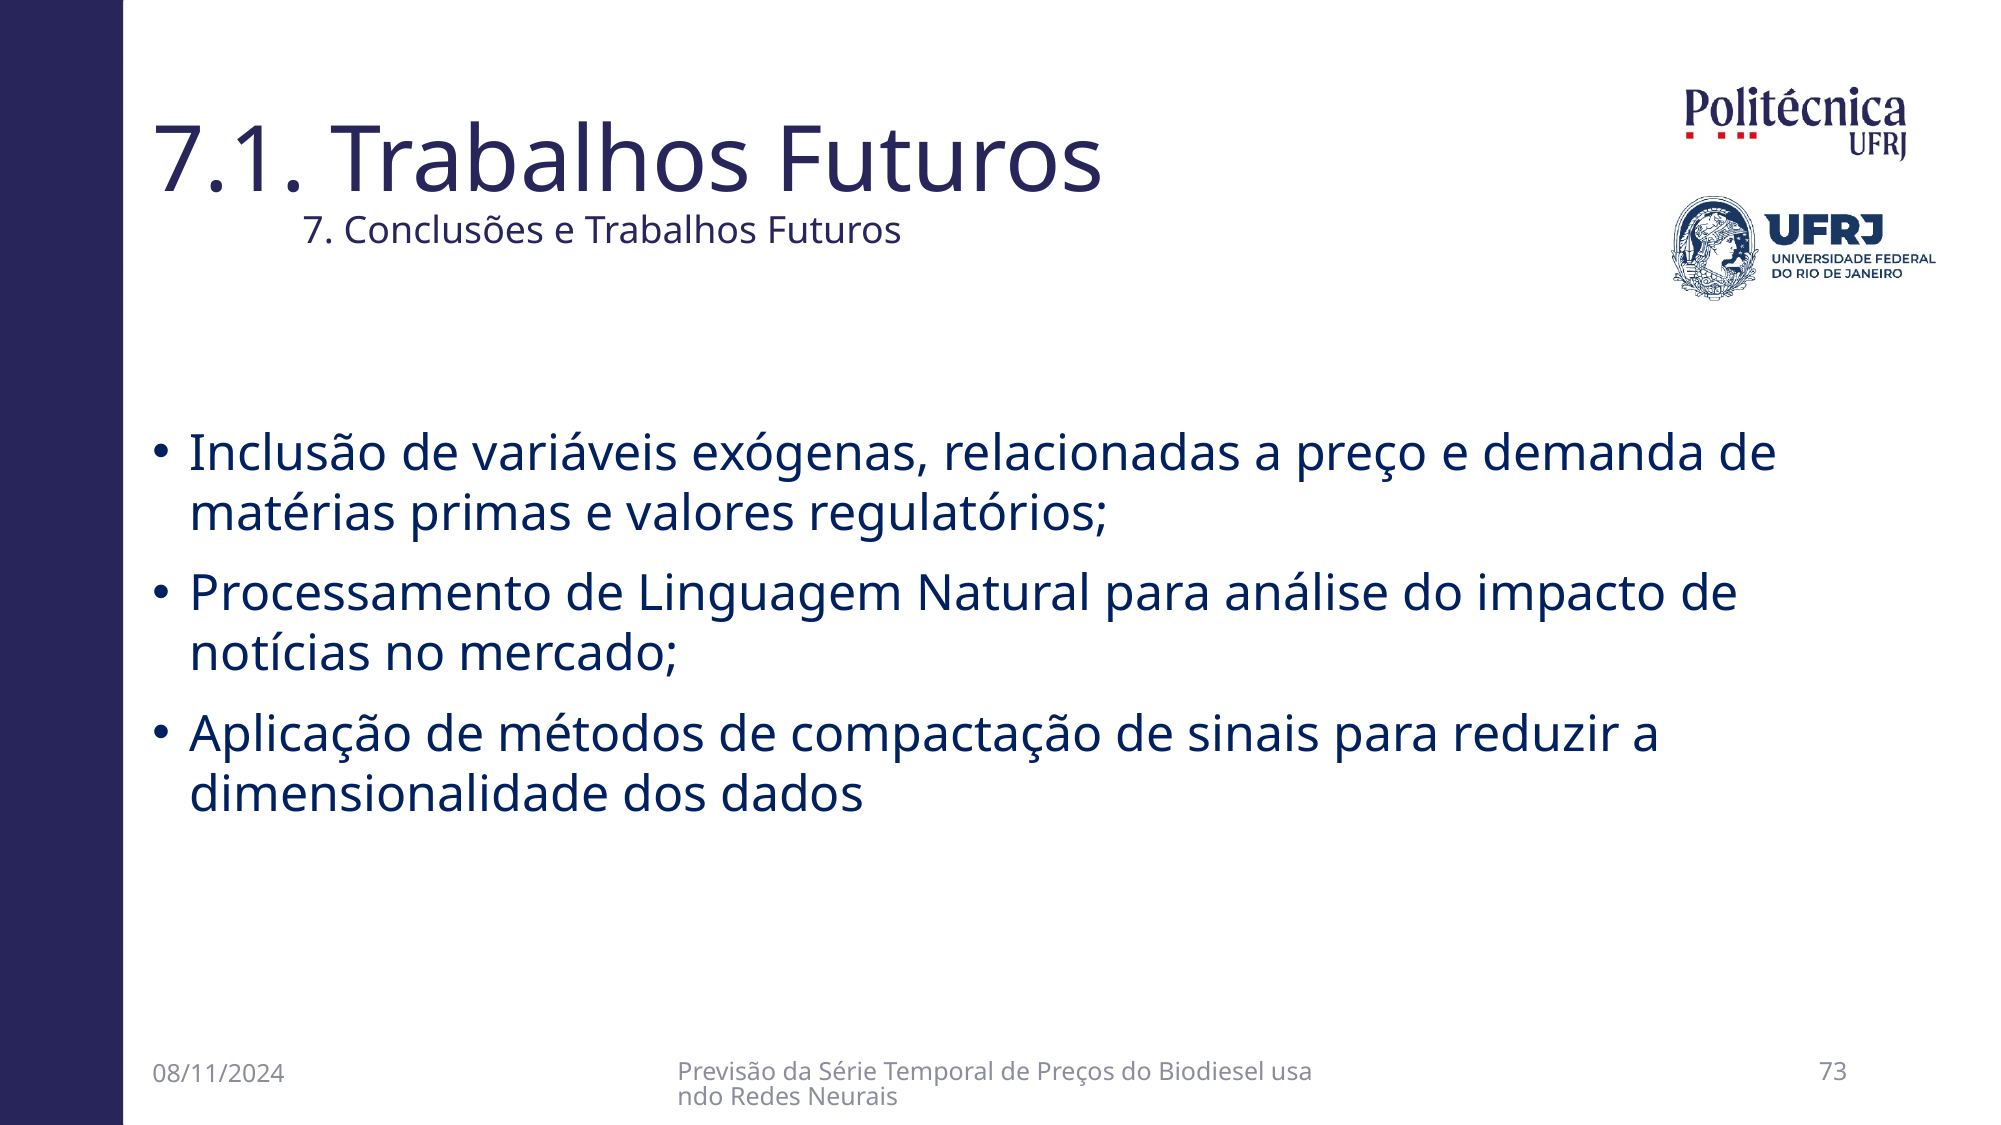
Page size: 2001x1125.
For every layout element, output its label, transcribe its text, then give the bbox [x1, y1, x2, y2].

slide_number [137, 1042, 588, 1103]
footer Previsão da Série Temporal de Preços do Biodiesel usando Redes Neurais [662, 1042, 1338, 1103]
slide_number 72 [1412, 1042, 1863, 1103]
title 7.1. Trabalhos Futuros 7. Conclusões e Trabalhos Futuros [137, 73, 1645, 291]
picture [0, 0, 2000, 1125]
list Inclusão de variáveis exógenas, relacionadas a preço e demanda de matérias primas e valores regulatórios; Processamento de Linguagem Natural para análise do impacto de notícias no mercado; Aplicação de métodos de compactação de sinais para reduzir a dimensionalidade dos dados [137, 322, 1863, 1000]
